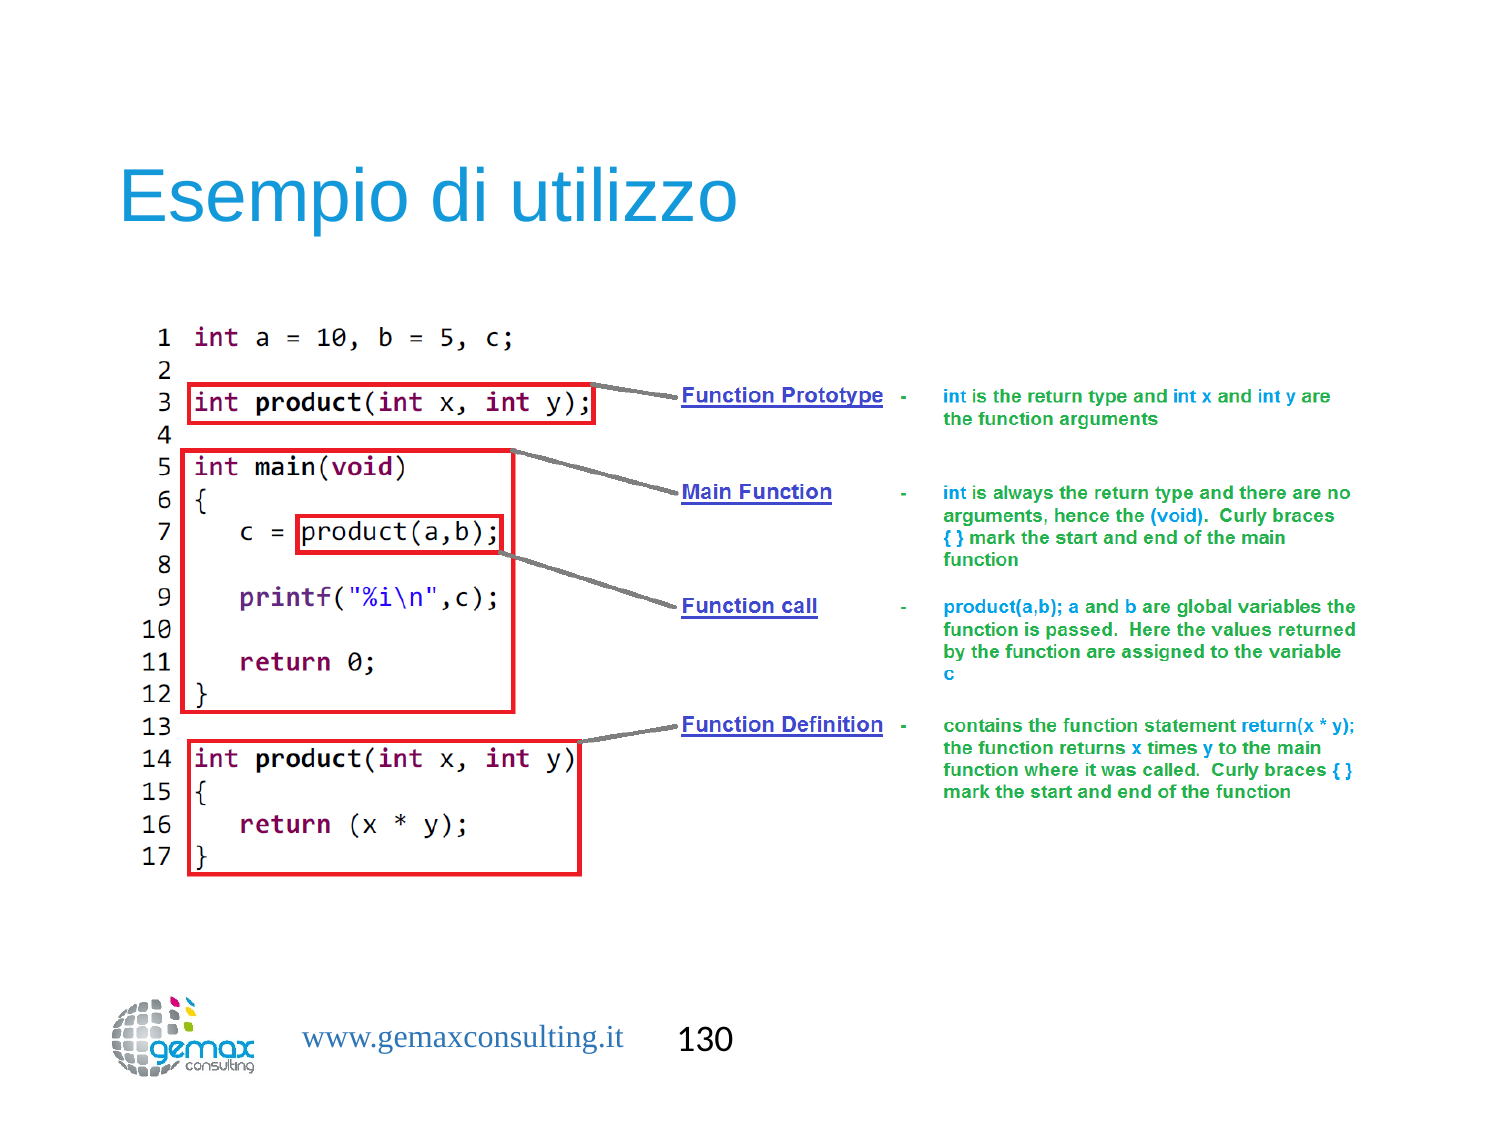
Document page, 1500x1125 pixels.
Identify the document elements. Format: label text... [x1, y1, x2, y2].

slide_number 130 [661, 1006, 793, 1067]
picture [103, 990, 262, 1083]
title Esempio di utilizzo [103, 59, 1397, 278]
picture [139, 320, 1361, 877]
